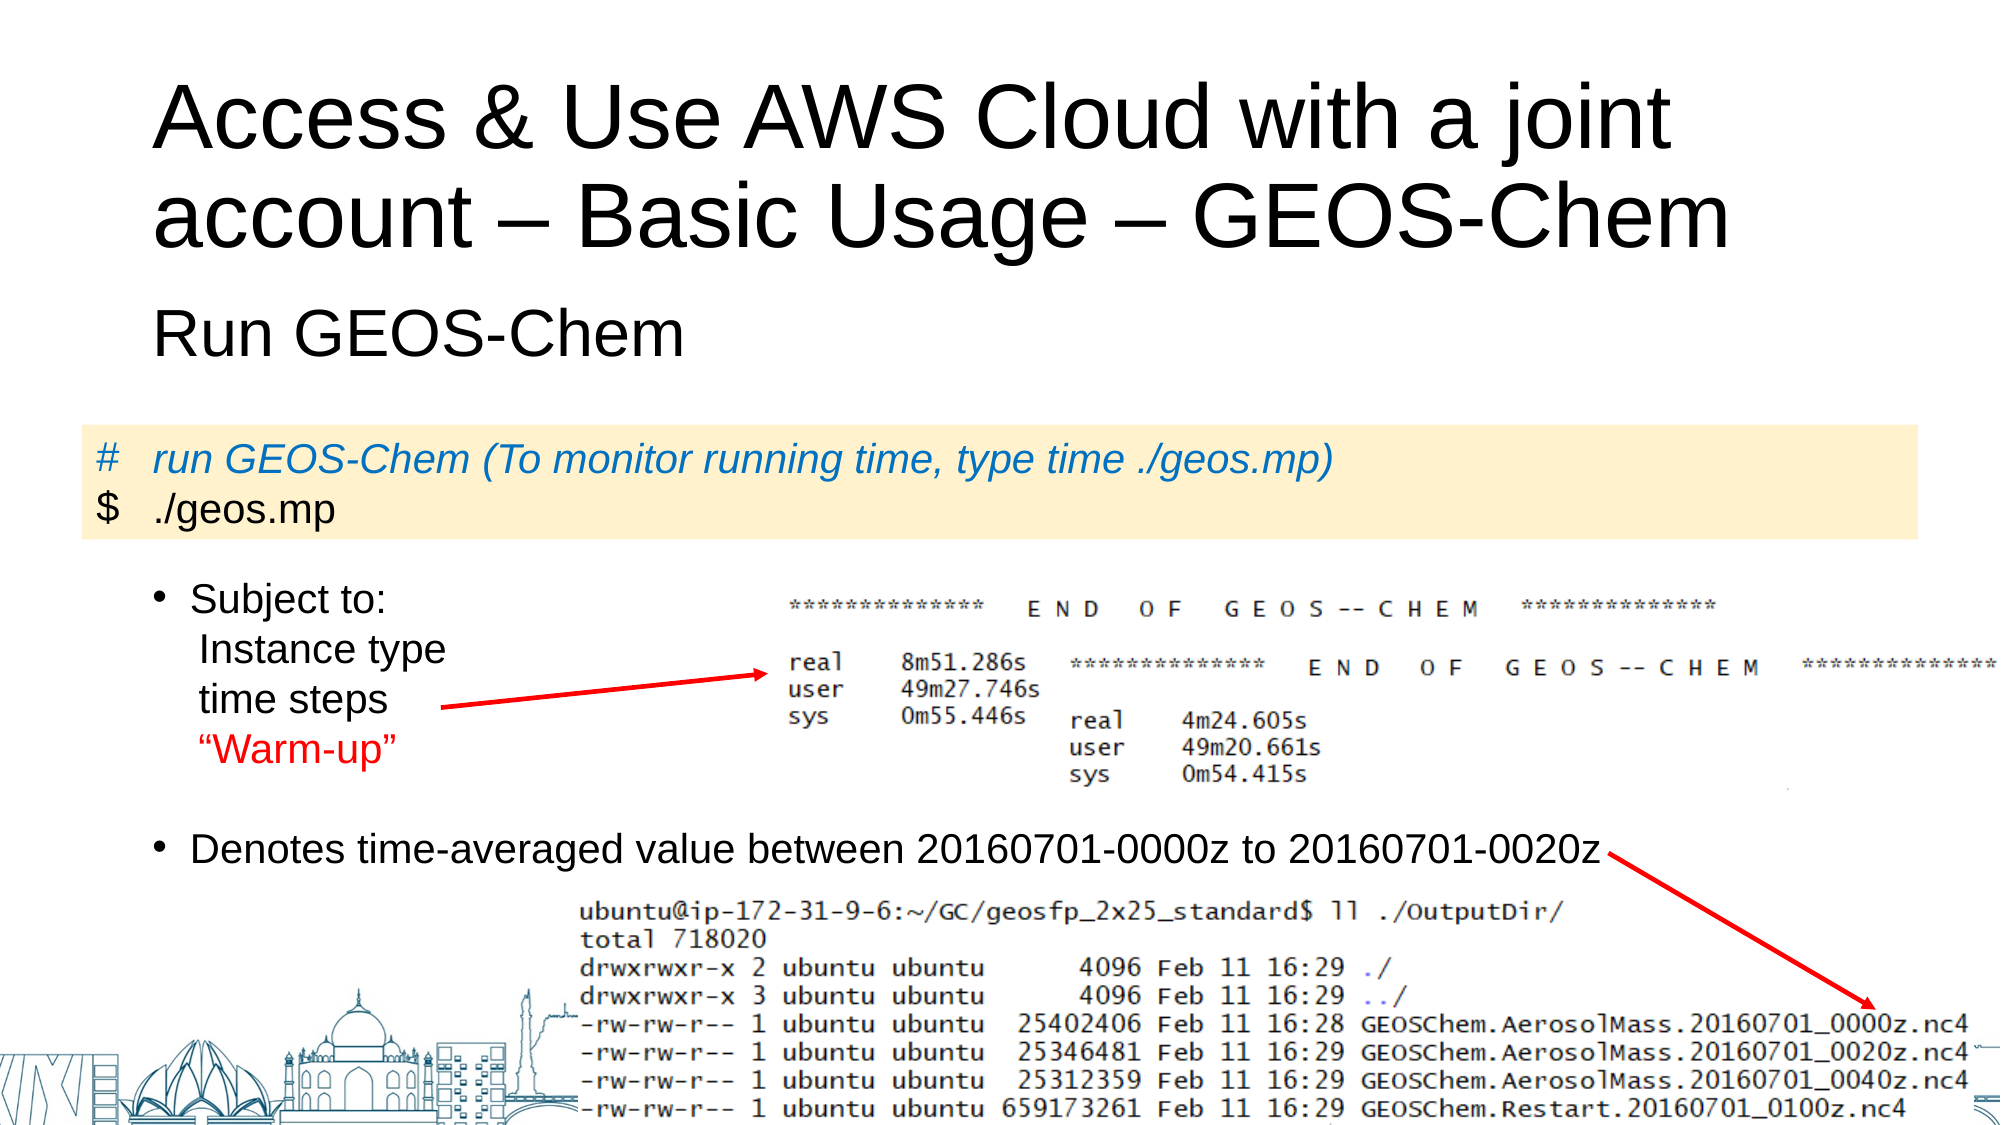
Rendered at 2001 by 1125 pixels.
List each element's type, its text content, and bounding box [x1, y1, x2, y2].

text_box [1608, 852, 1876, 1010]
picture [0, 0, 2000, 1125]
text_box run GEOS-Chem (To monitor running time, type time ./geos.mp) ./geos.mp [81, 424, 1918, 540]
list Run GEOS-Chem Subject to: Instance type time steps “Warm-up” Denotes time-averaged value between 20160701-0000z to 20160701-0020z [137, 291, 1974, 996]
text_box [440, 673, 768, 708]
title Access & Use AWS Cloud with a joint account – Basic Usage – GEOS-Chem [137, 59, 1863, 278]
